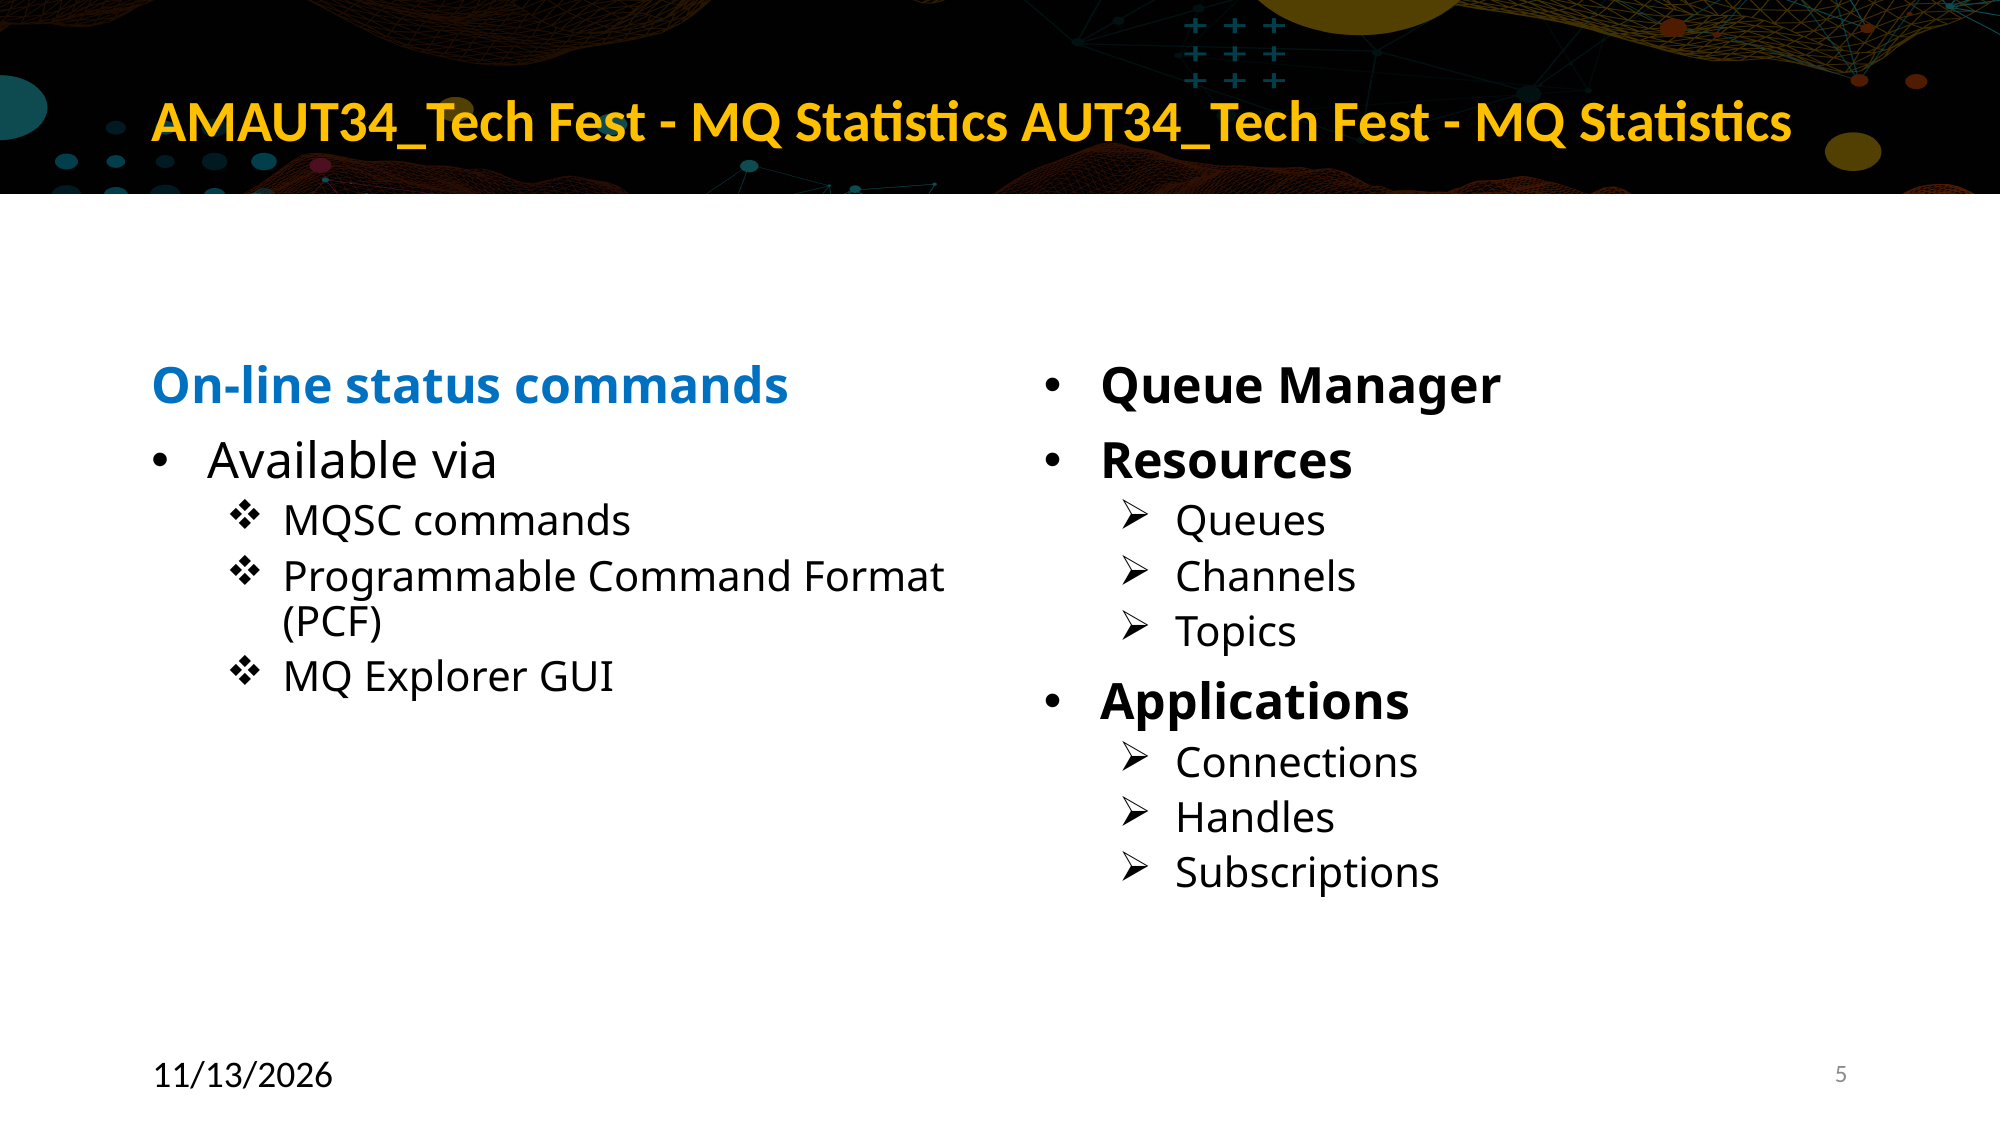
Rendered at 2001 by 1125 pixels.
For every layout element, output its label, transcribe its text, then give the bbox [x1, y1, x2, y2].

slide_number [137, 1042, 588, 1103]
picture [0, 0, 2000, 194]
list On-line status commands Available via MQSC commands Programmable Command Format (PCF) MQ Explorer GUI [136, 353, 969, 915]
title AMAUT34_Tech Fest - MQ Statistics AUT34_Tech Fest - MQ Statistics [136, 72, 1862, 162]
text_box Queue Manager Resources Queues Channels Topics Applications Connections Handles Subscriptions [1028, 353, 1862, 915]
slide_number 5 [1412, 1042, 1863, 1103]
